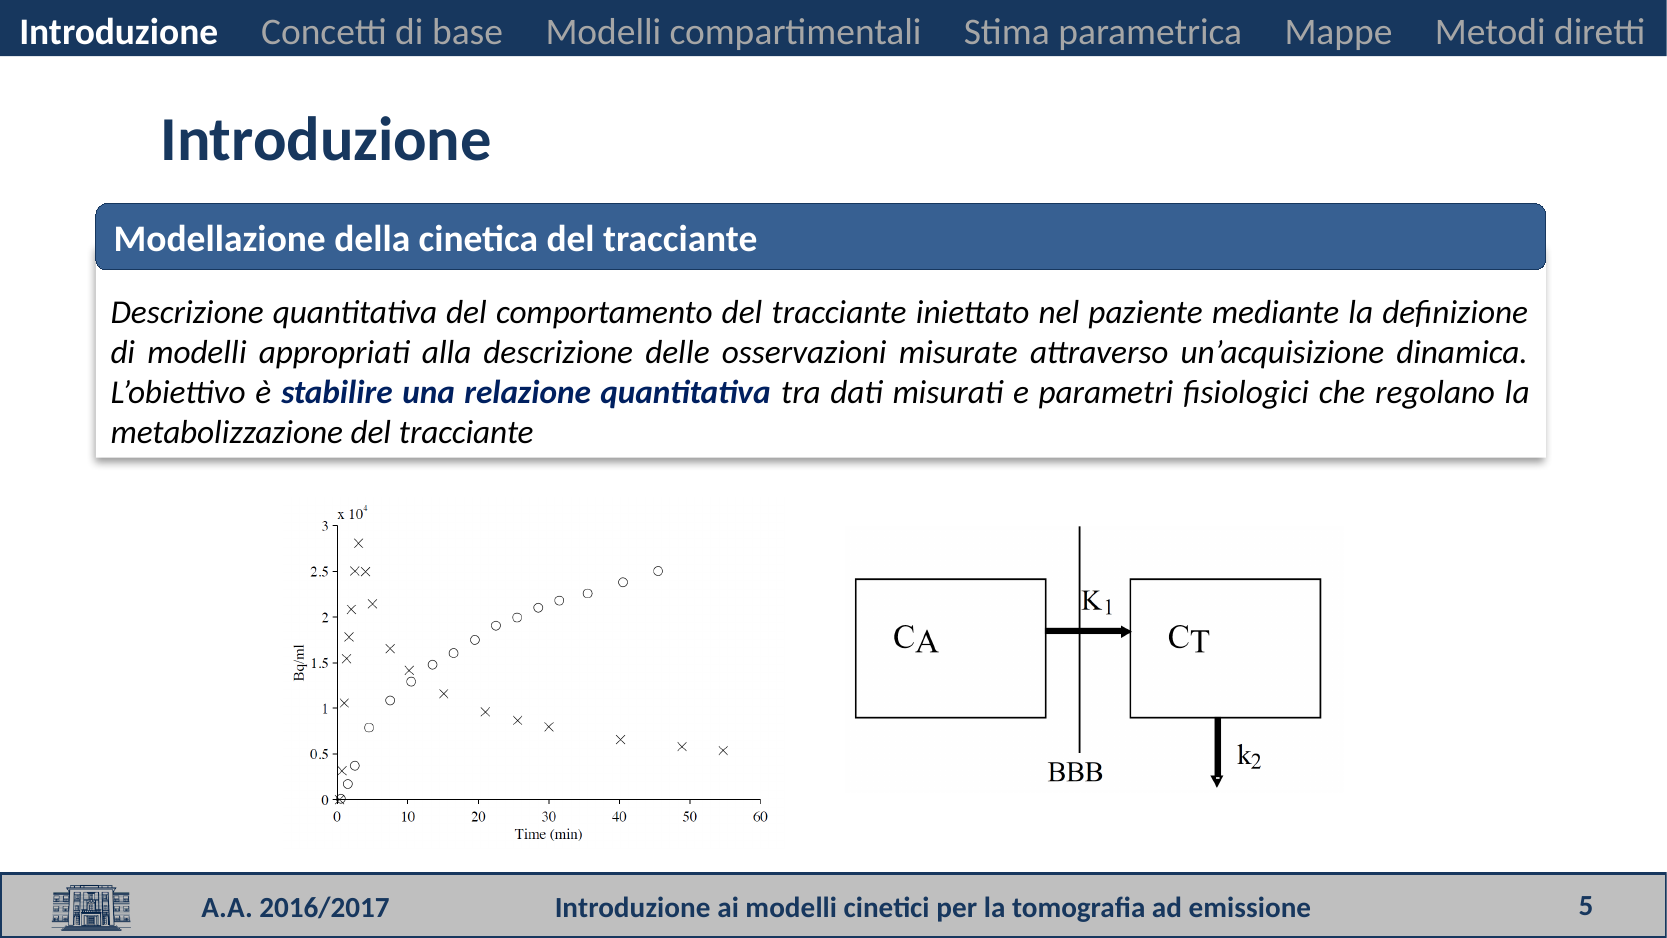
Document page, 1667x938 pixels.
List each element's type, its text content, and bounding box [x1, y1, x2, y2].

text_box Introduzione [145, 90, 1509, 181]
text_box A.A. 2016/2017 [186, 881, 474, 931]
text_box [0, 872, 1667, 938]
picture [283, 497, 785, 849]
text_box Descrizione quantitativa del comportamento del tracciante iniettato nel paziente mediante la definizione di modelli appropriati alla descrizione delle osservazioni misurate attraverso un’acquisizione dinamica. L’obiettivo è stabilire una relazione quantitativa tra dati misurati e parametri fisiologici che regolano la metabolizzazione del tracciante [95, 261, 1546, 458]
picture [845, 525, 1344, 793]
picture [48, 883, 132, 932]
text_box Introduzione Concetti di base Modelli compartimentali Stima parametrica Mappe Metodi diretti [0, 0, 1667, 60]
text_box Modellazione della cinetica del tracciante [95, 203, 1546, 270]
text_box Introduzione ai modelli cinetici per la tomografia ad emissione [486, 880, 1387, 931]
slide_number 5 [1445, 878, 1609, 929]
